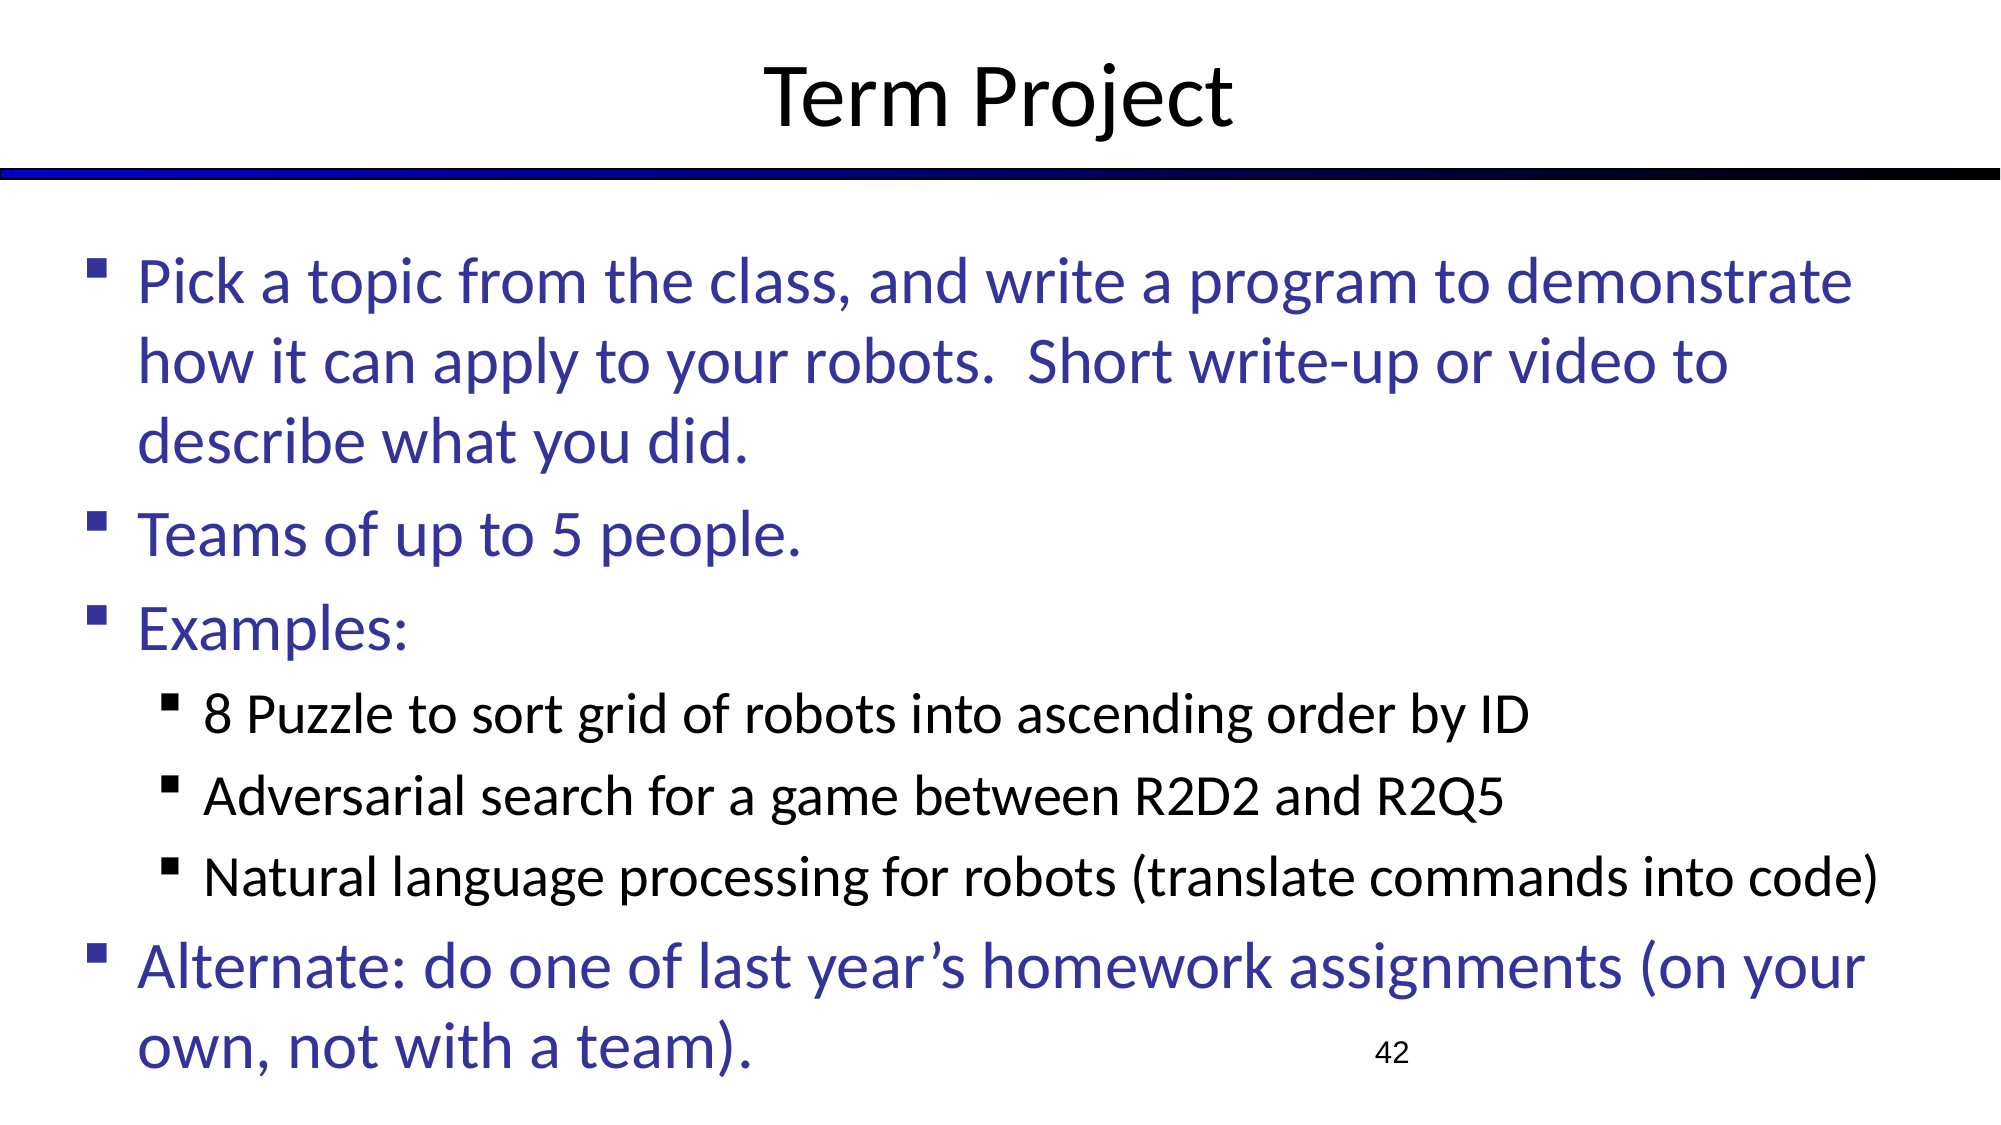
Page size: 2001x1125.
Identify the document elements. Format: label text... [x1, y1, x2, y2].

slide_number 42 [1074, 1024, 1426, 1103]
list Pick a topic from the class, and write a program to demonstrate how it can apply to your robots. Short write-up or video to describe what you did. Teams of up to 5 people. Examples: 8 Puzzle to sort grid of robots into ascending order by ID Adversarial search for a game between R2D2 and R2Q5 Natural language processing for robots (translate commands into code) Alternate: do one of last year’s homework assignments (on your own, not with a team). [66, 228, 1934, 1006]
title Term Project [0, 0, 2000, 184]
